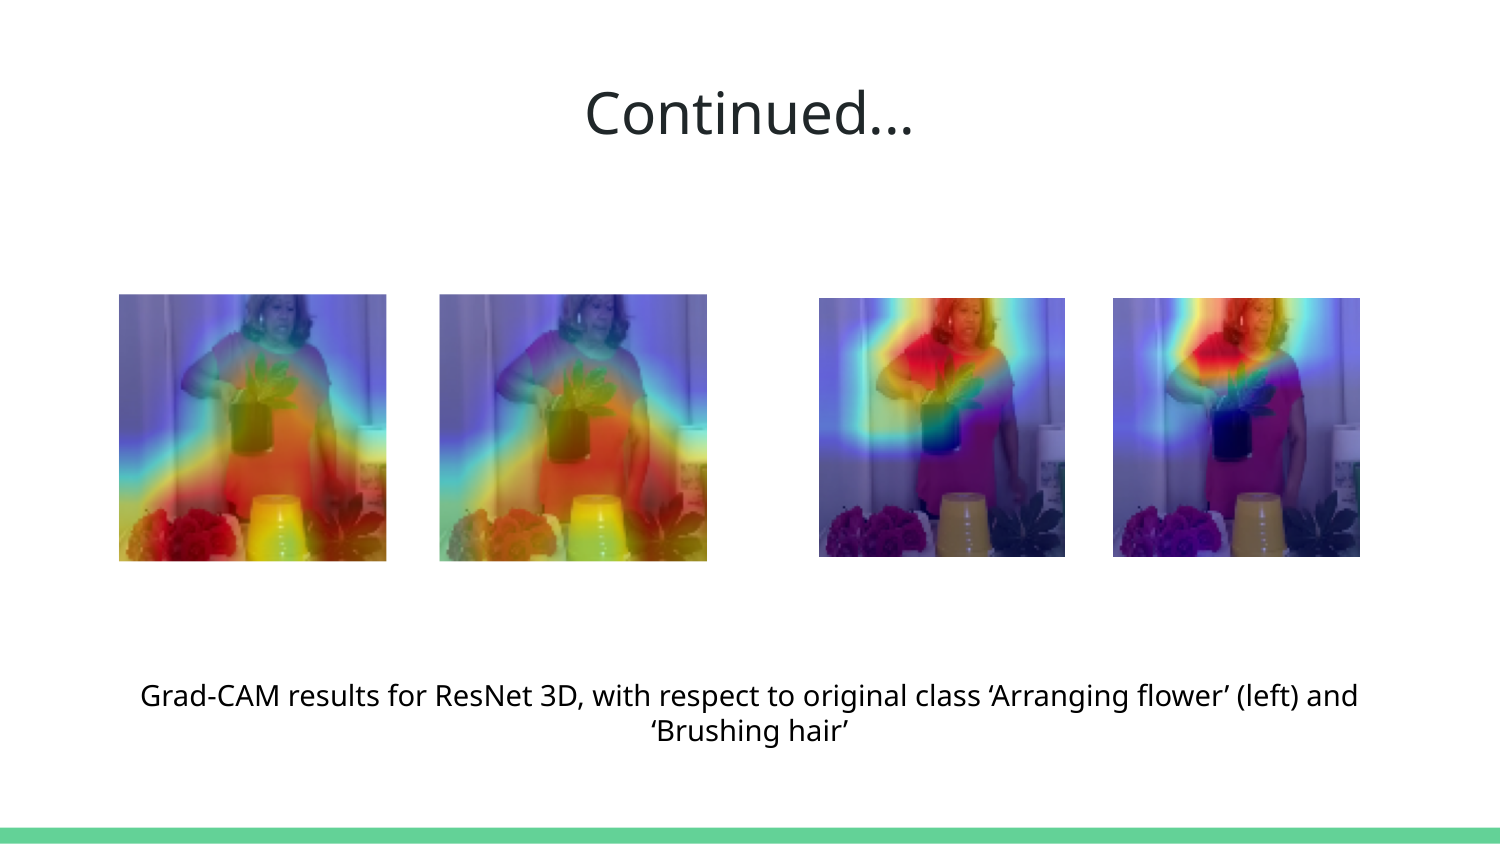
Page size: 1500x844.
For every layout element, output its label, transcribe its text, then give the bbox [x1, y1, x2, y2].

text_box Grad-CAM results for ResNet 3D, with respect to original class ‘Arranging flower’ (left) and ‘Brushing hair’ [99, 661, 1401, 763]
title Continued... [51, 60, 1449, 155]
picture [24, 179, 1429, 681]
